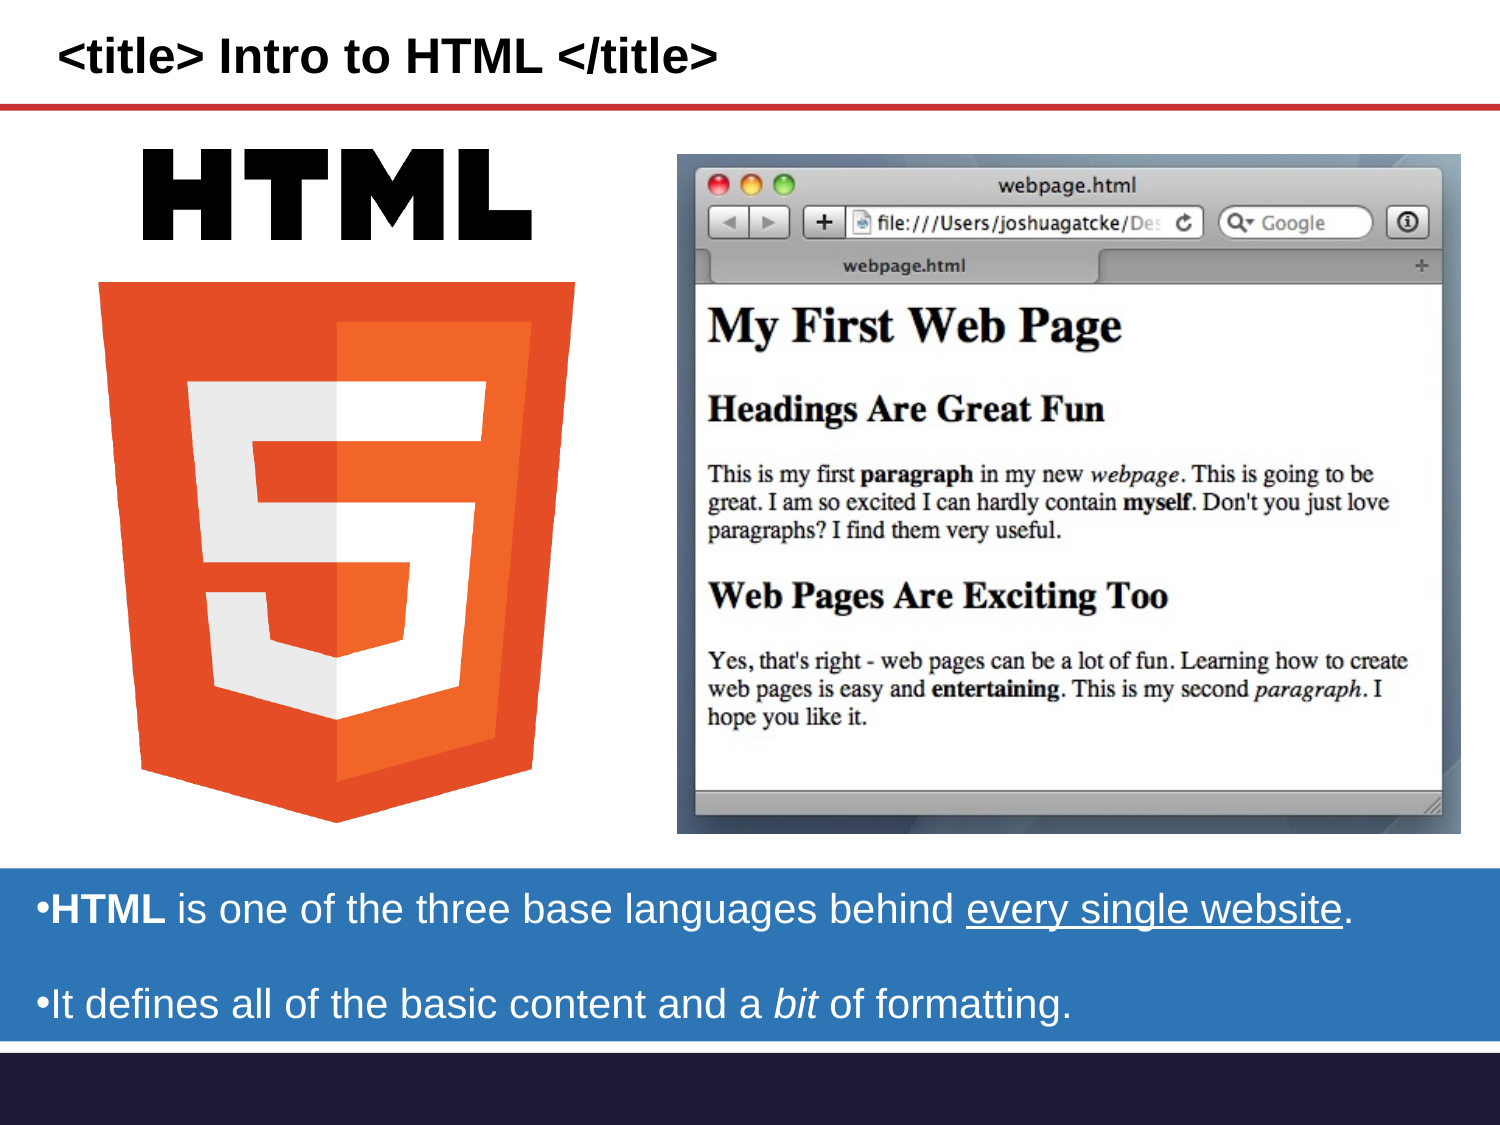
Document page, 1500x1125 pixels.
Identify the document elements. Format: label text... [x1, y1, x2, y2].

picture [0, 149, 674, 823]
text_box HTML is one of the three base languages behind every single website. It defines all of the basic content and a bit of formatting. [28, 874, 1472, 1035]
text_box [0, 868, 1500, 1042]
text_box <title> Intro to HTML </title> [49, 16, 913, 91]
picture [676, 154, 1461, 834]
